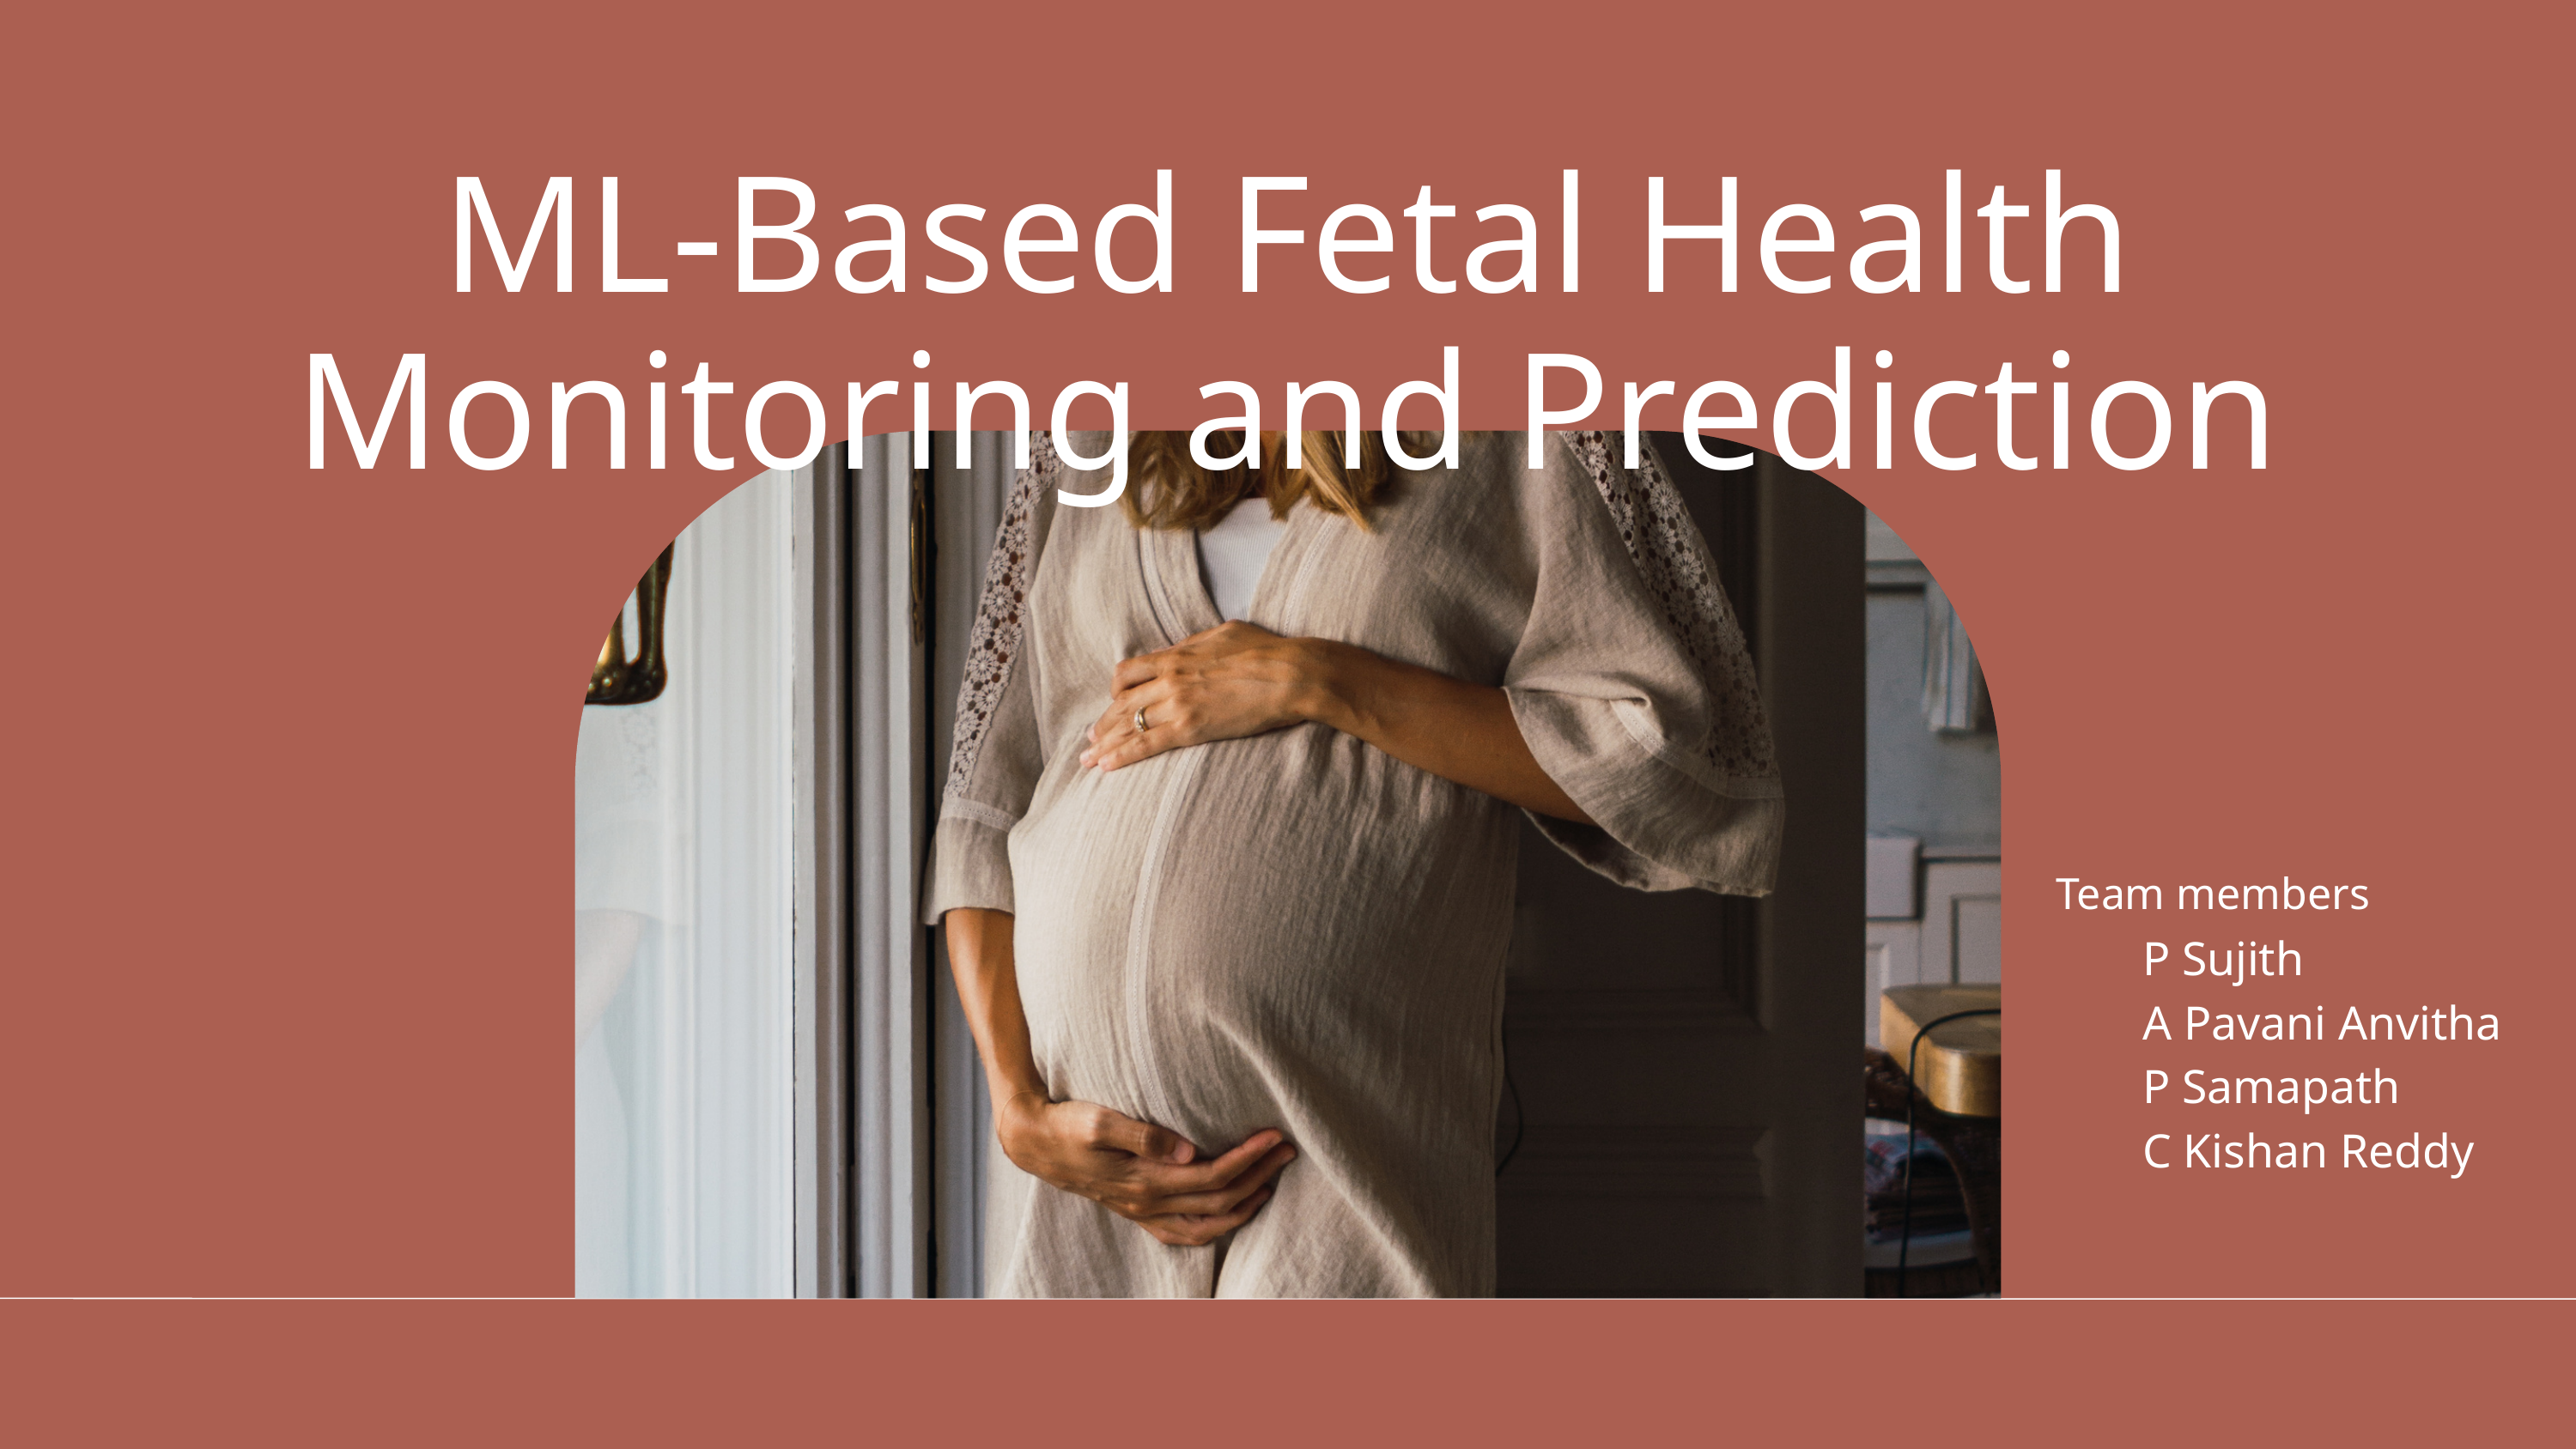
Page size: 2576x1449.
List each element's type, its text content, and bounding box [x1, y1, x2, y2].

text_box ML-Based Fetal Health Monitoring and Prediction [191, 147, 2385, 502]
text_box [574, 430, 2002, 1299]
text_box P Sujith A Pavani Anvitha P Samapath C Kishan Reddy [2142, 919, 2523, 1178]
text_box Team members [2004, 858, 2426, 919]
